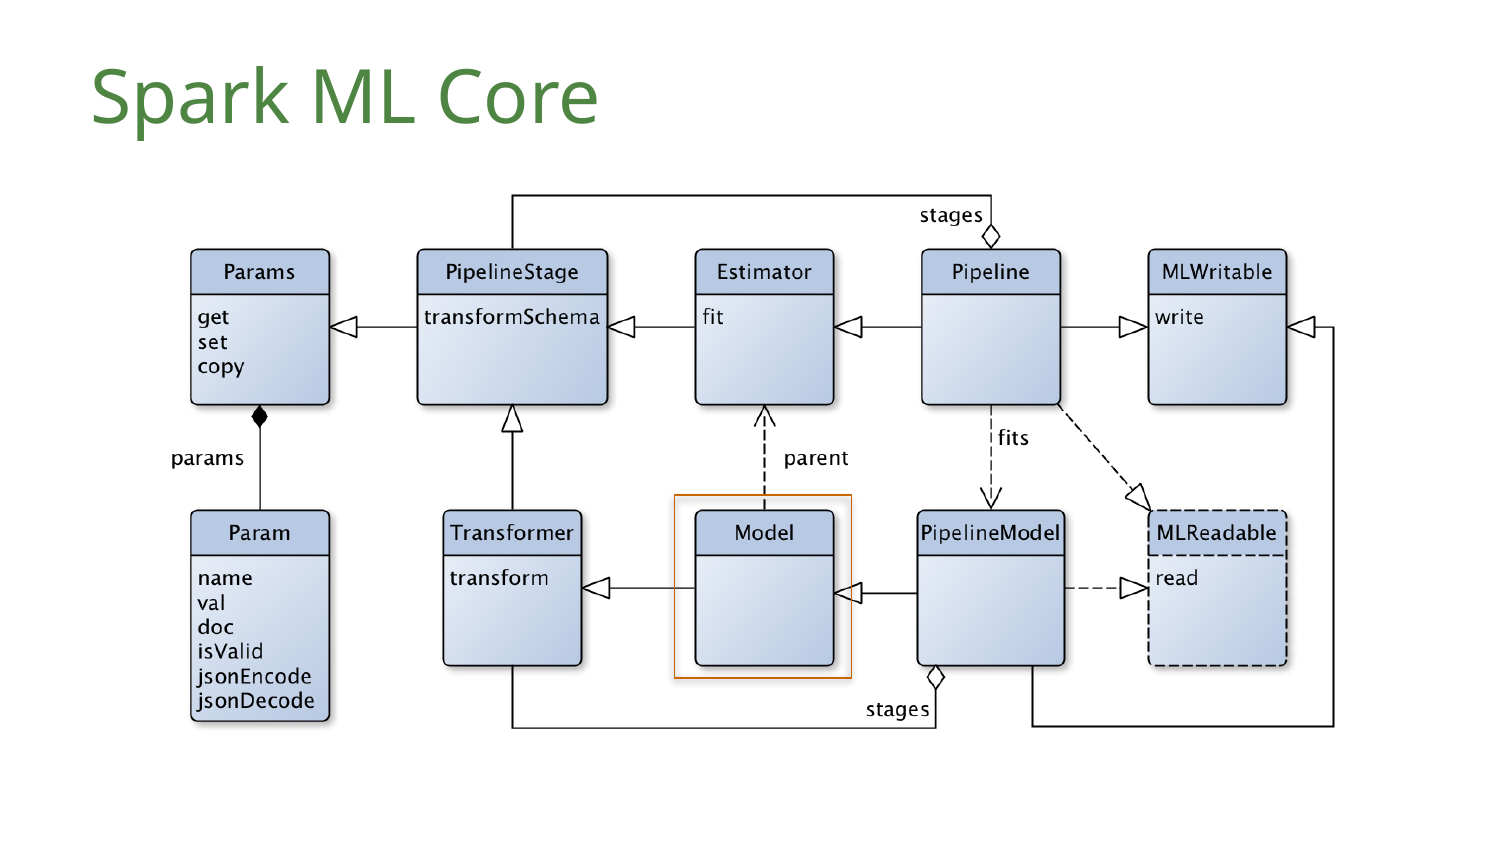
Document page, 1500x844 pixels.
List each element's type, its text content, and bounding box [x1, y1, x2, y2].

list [74, 180, 1426, 741]
title Spark ML Core [75, 27, 1425, 154]
